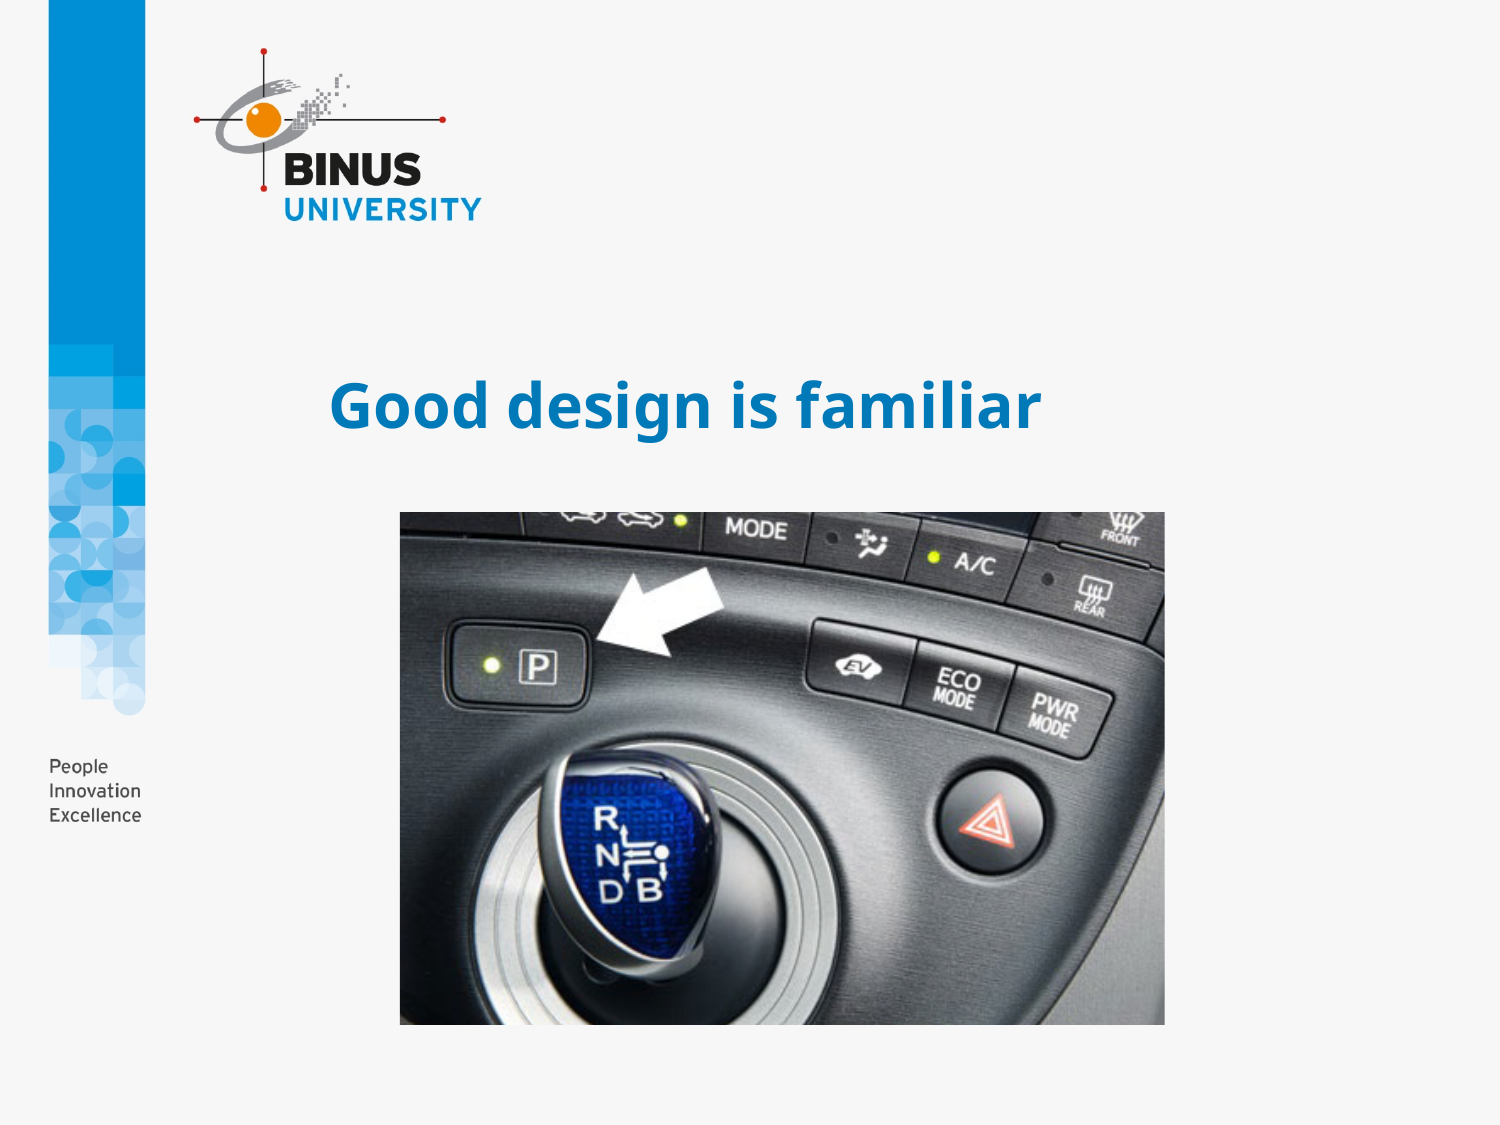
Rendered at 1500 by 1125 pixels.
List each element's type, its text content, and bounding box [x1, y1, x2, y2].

picture [0, 0, 1500, 1026]
title Good design is familiar [313, 338, 1436, 468]
